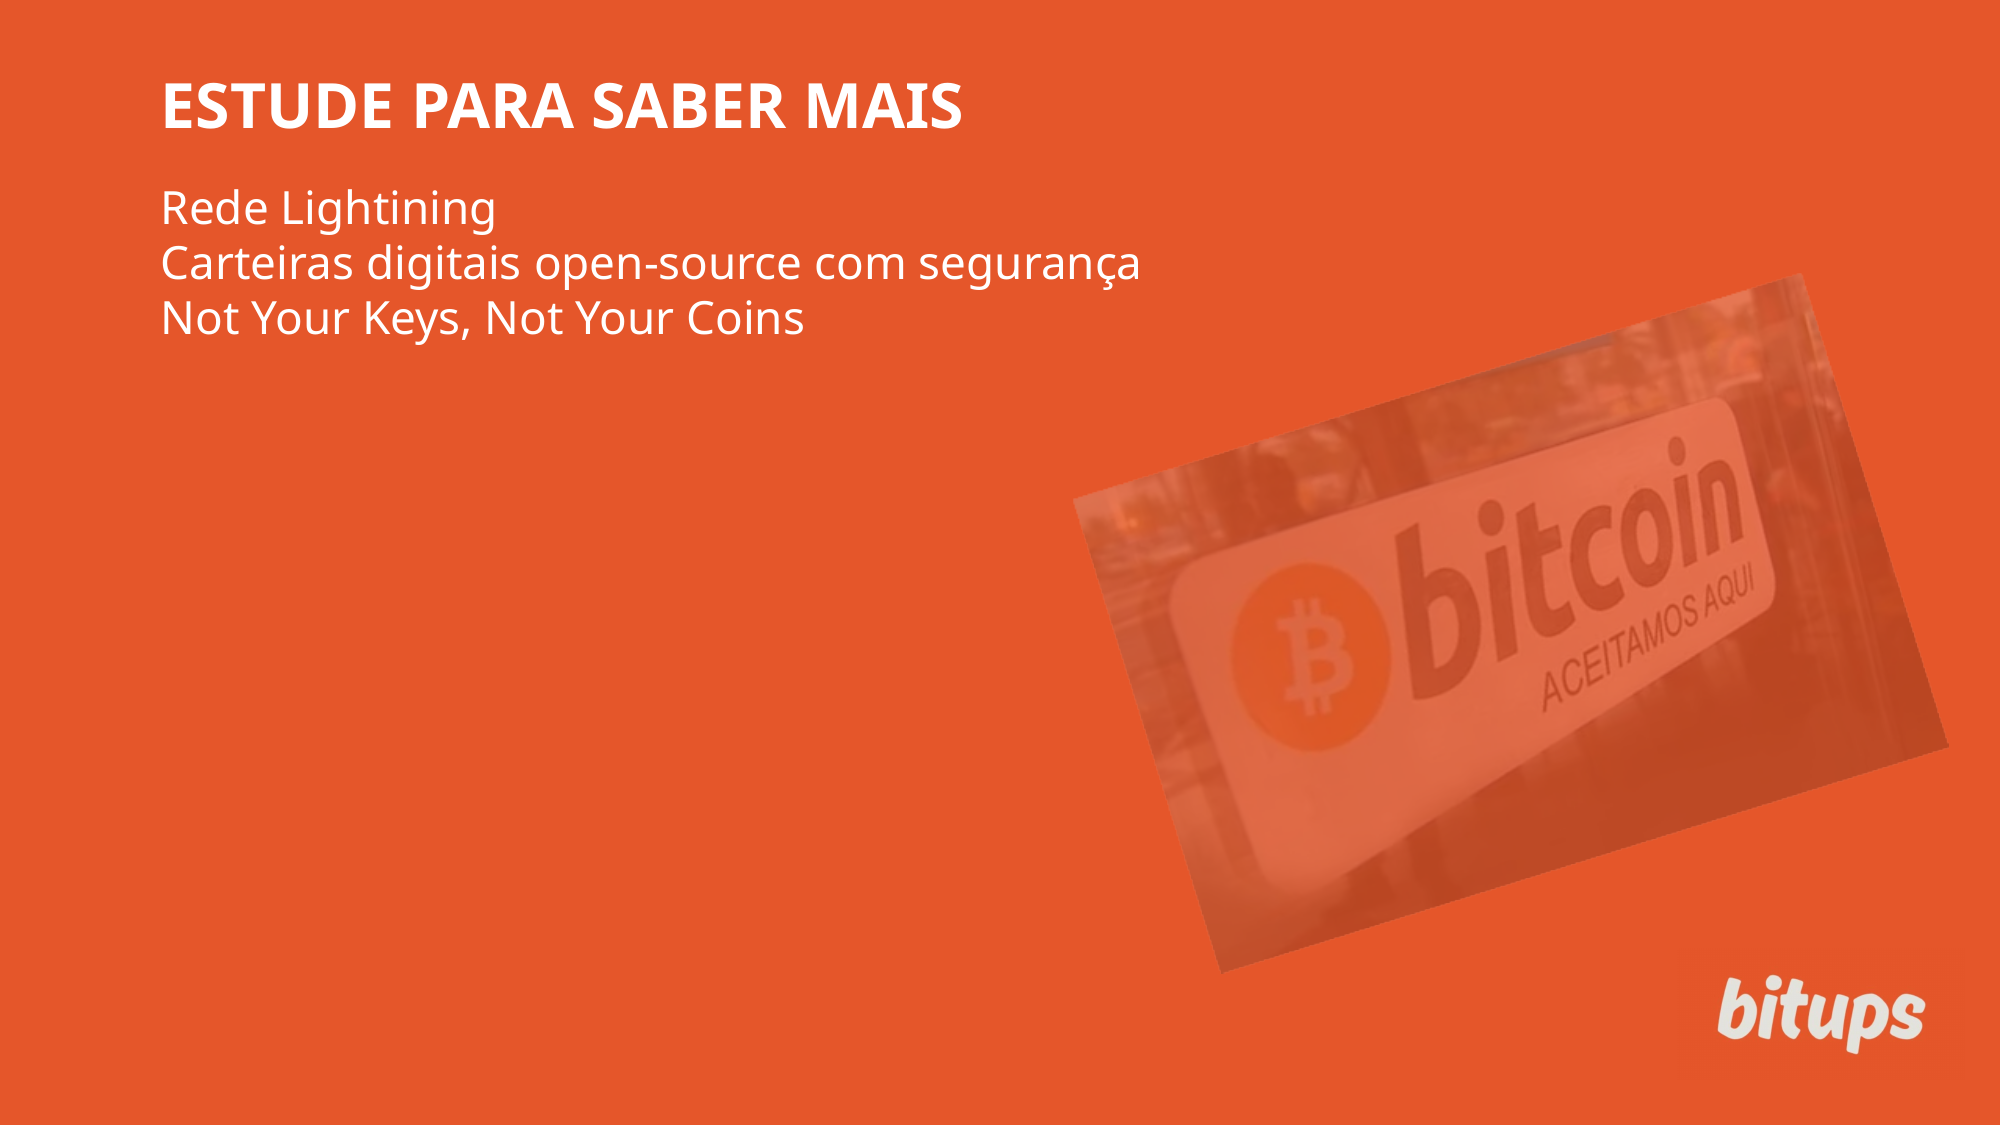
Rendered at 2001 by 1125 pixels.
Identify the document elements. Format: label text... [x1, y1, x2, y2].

picture [1129, 374, 1892, 873]
picture [1676, 948, 1966, 1081]
text_box ESTUDE PARA SABER MAIS Rede Lightining Carteiras digitais open-source com segurança Not Your Keys, Not Your Coins [145, 58, 1472, 426]
